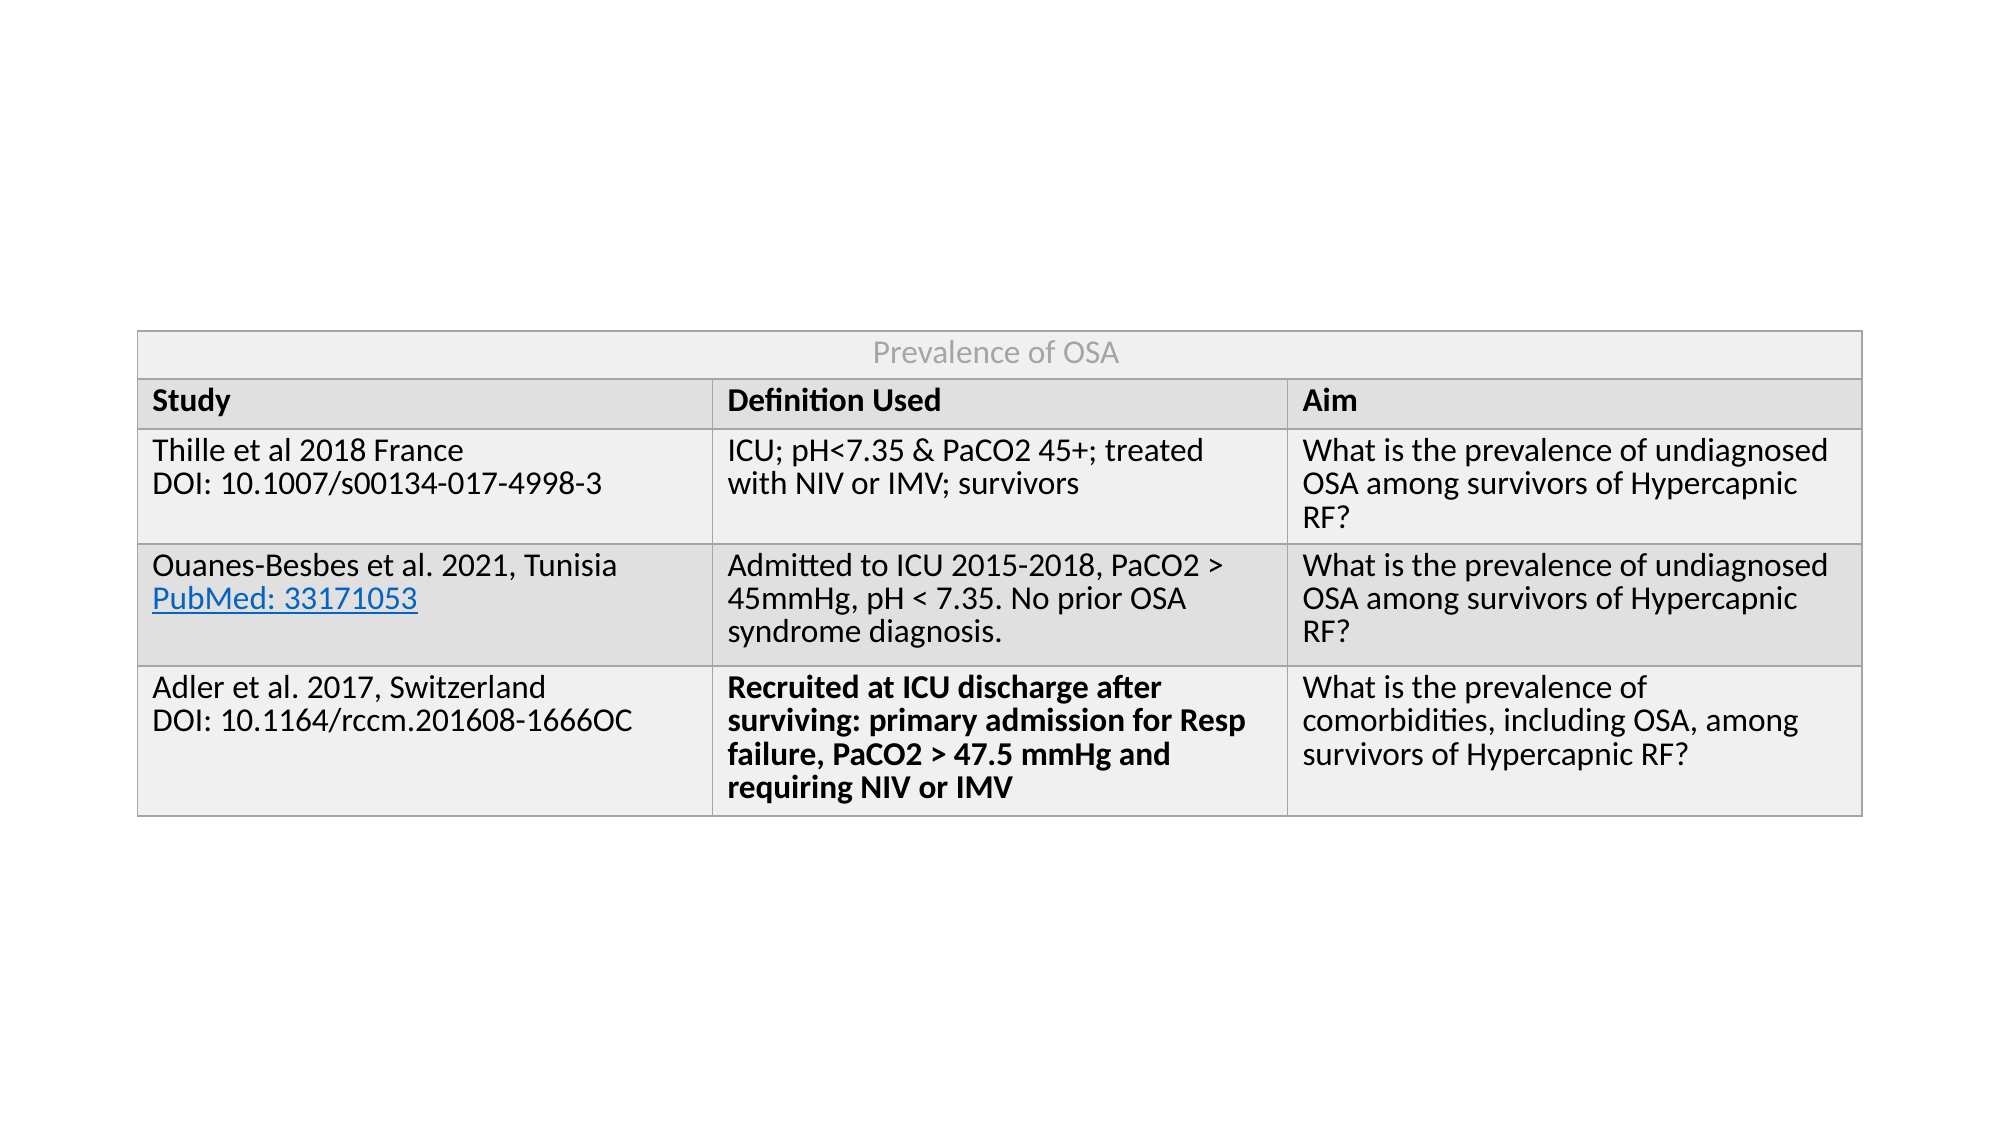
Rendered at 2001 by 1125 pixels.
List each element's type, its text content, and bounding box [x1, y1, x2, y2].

table_cell ICU; pH<7.35 & PaCO2 45+; treated with NIV or IMV; survivors [713, 430, 1287, 543]
table_cell Recruited at ICU discharge after surviving: primary admission for Resp failure, PaCO2 > 47.5 mmHg and requiring NIV or IMV [713, 667, 1287, 815]
table_cell Study [138, 380, 712, 428]
table_cell Aim [1288, 380, 1861, 428]
table_cell What is the prevalence of undiagnosed OSA among survivors of Hypercapnic RF? [1288, 545, 1861, 665]
table_cell Admitted to ICU 2015-2018, PaCO2 > 45mmHg, pH < 7.35. No prior OSA syndrome diagnosis. [713, 545, 1287, 665]
table_cell Ouanes-Besbes et al. 2021, Tunisia PubMed: 33171053 [138, 545, 712, 665]
table_header Prevalence of OSA [138, 332, 1861, 378]
table_cell Adler et al. 2017, Switzerland DOI: 10.1164/rccm.201608-1666OC [138, 667, 712, 815]
table_cell What is the prevalence of undiagnosed OSA among survivors of Hypercapnic RF? [1288, 430, 1861, 543]
table_cell Thille et al 2018 France DOI: 10.1007/s00134-017-4998-3 [138, 430, 712, 543]
table_cell Definition Used [713, 380, 1287, 428]
table_cell What is the prevalence of comorbidities, including OSA, among survivors of Hypercapnic RF? [1288, 667, 1861, 815]
